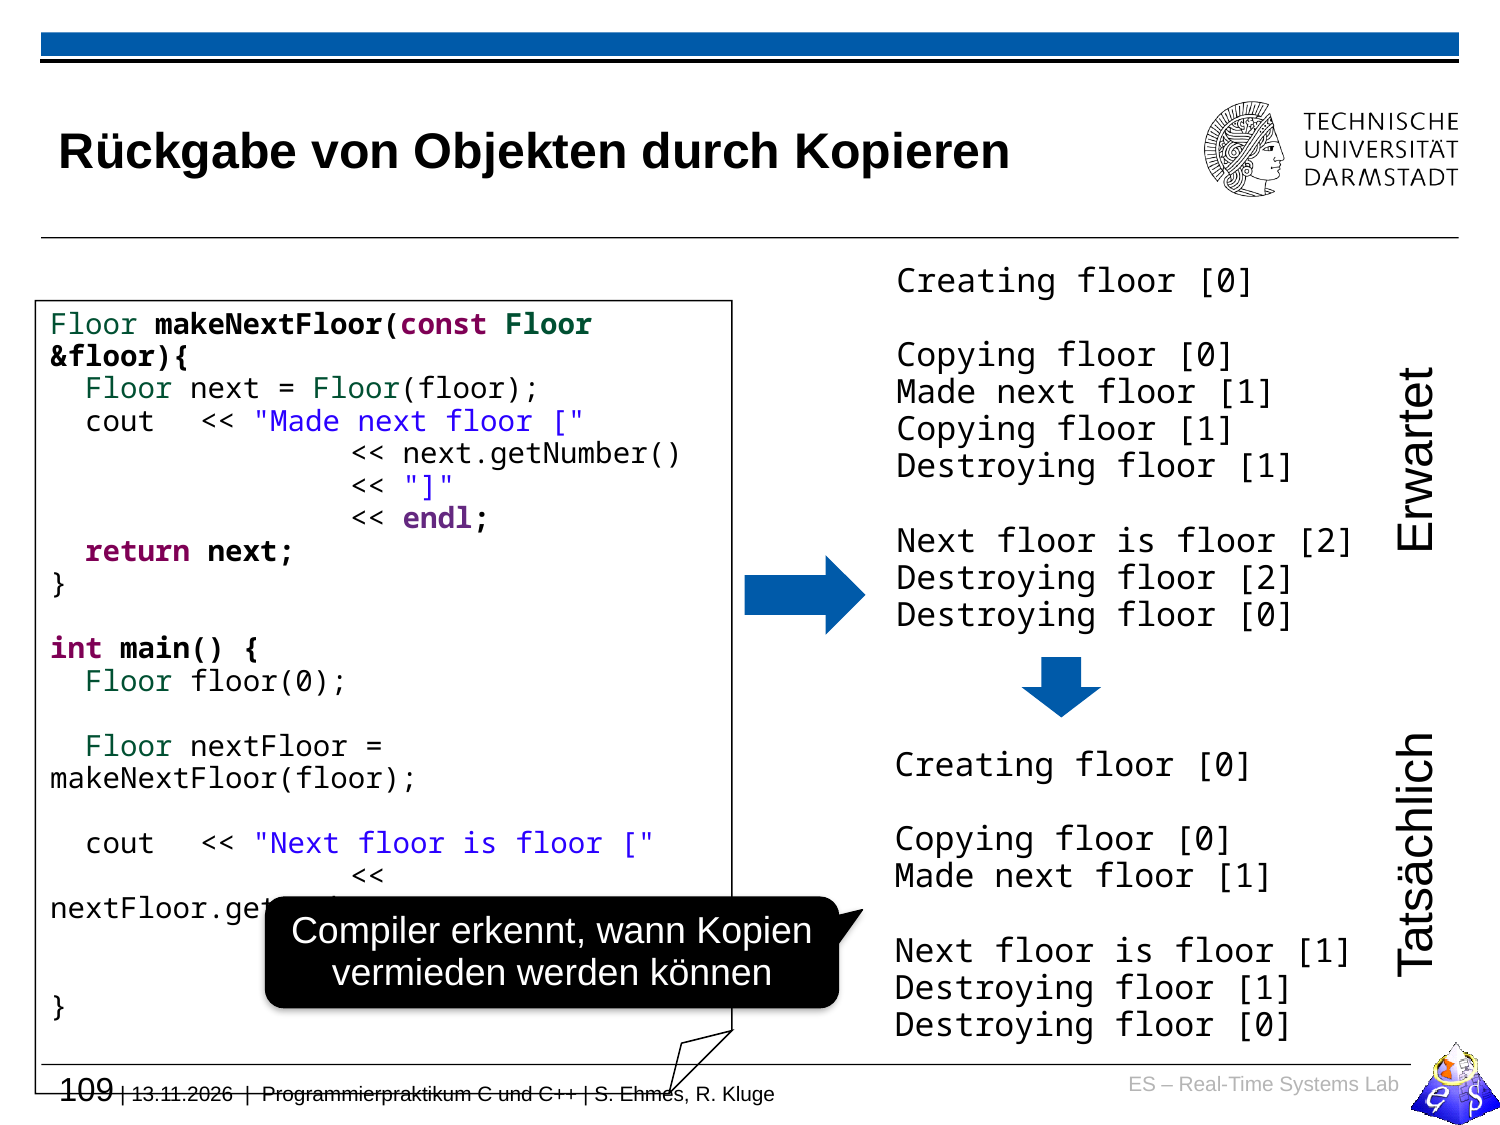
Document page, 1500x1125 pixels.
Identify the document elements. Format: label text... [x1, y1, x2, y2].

text_box Creating floor [0] Copying floor [0] Made next floor [1] Next floor is floor [1] Destroying floor [1] Destroying floor [0] [879, 739, 1400, 1051]
text_box [1021, 657, 1102, 718]
title Rückgabe von Objekten durch Kopieren [58, 80, 1187, 218]
text_box Erwartet [1380, 301, 1452, 621]
text_box [744, 555, 866, 635]
text_box Tatsächlich [1380, 695, 1452, 1015]
picture [1411, 1041, 1500, 1125]
text_box Compiler erkennt, wann Kopien vermieden werden können [264, 896, 864, 1009]
text_box Floor makeNextFloor(const Floor &floor){ Floor next = Floor(floor); cout << "Made next floor [" << next.getNumber() << "]" << endl; return next; } int main() { Floor floor(0); Floor nextFloor = makeNextFloor(floor); cout << "Next floor is floor [" << nextFloor.getNumber() << "]" << endl; } [35, 300, 732, 1094]
picture [1187, 84, 1483, 214]
text_box Creating floor [0] Copying floor [0] Made next floor [1] Copying floor [1] Destroying floor [1] Next floor is floor [2] Destroying floor [2] Destroying floor [0] [881, 255, 1402, 641]
